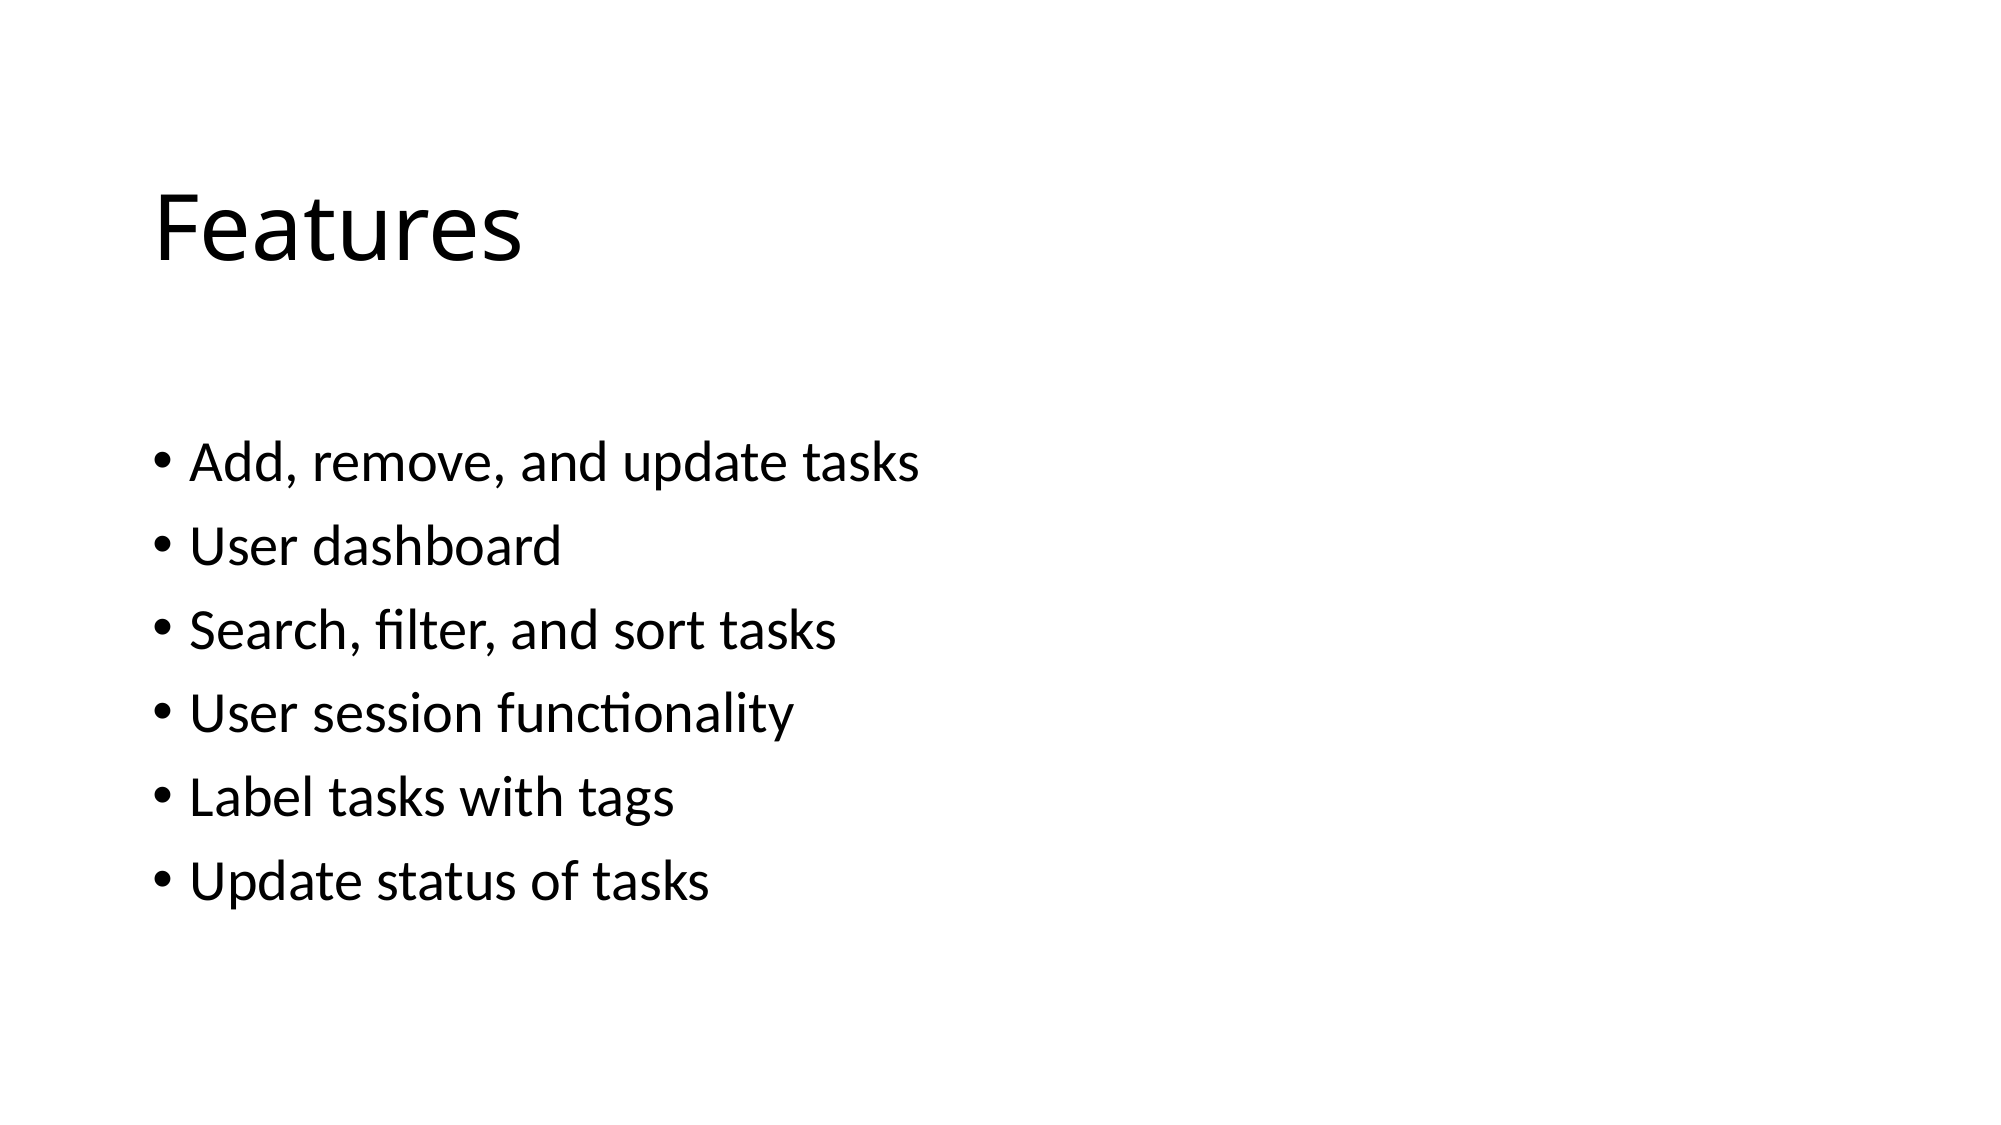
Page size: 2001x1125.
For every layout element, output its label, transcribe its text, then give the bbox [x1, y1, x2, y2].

title Features [137, 122, 1863, 340]
list Add, remove, and update tasks User dashboard Search, filter, and sort tasks User session functionality Label tasks with tags Update status of tasks [137, 423, 1863, 1014]
